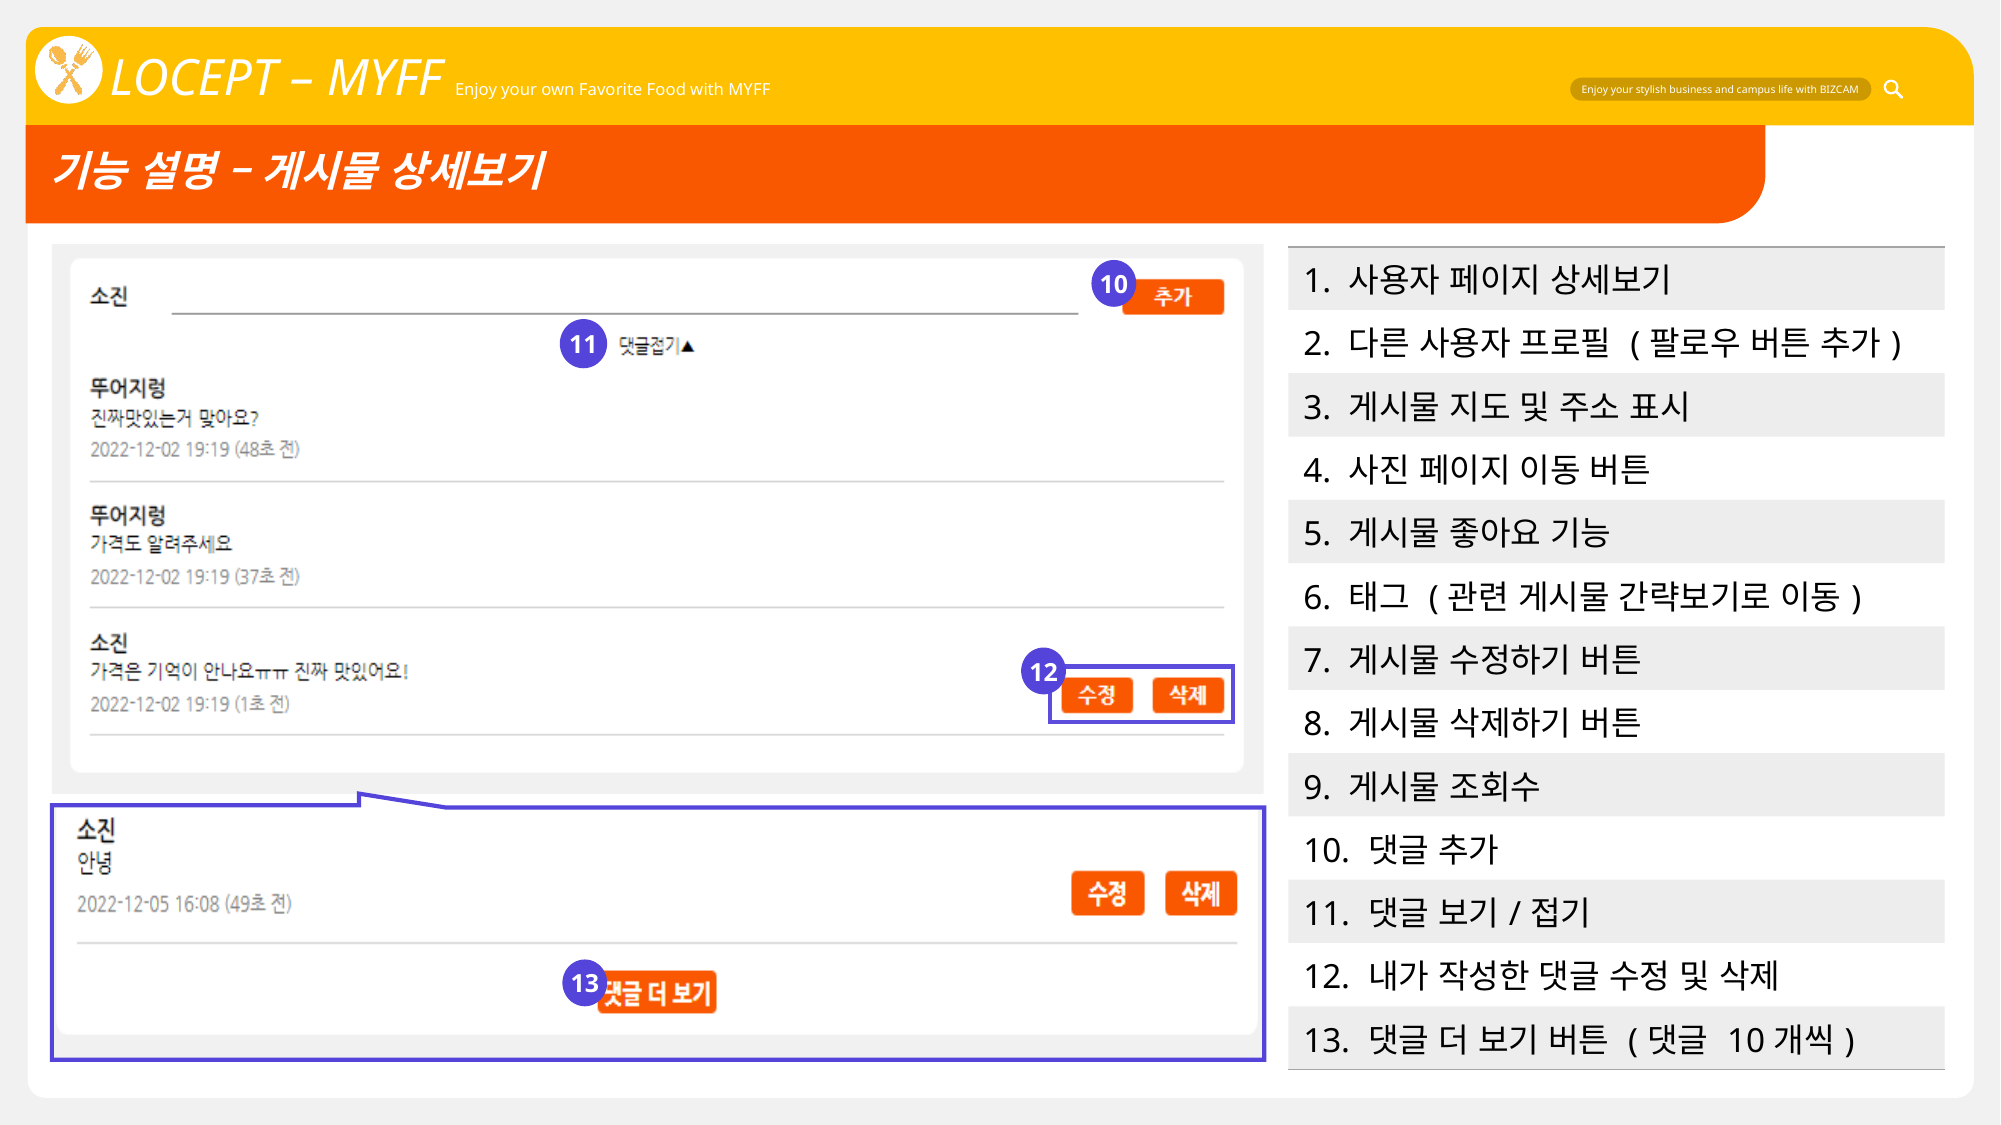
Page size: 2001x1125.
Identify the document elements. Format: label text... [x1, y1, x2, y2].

picture [15, 27, 123, 133]
table_cell 4. 사진 페이지 이동 버튼 [1288, 437, 1945, 500]
text_box 13 [561, 958, 609, 1008]
list 기능 설명 – 게시물 상세보기 [35, 125, 1180, 220]
table_cell 12. 내가 작성한 댓글 수정 및 삭제 [1288, 943, 1945, 1006]
table_cell 9. 게시물 조회수 [1288, 753, 1945, 816]
picture [51, 244, 1265, 794]
table_cell 10. 댓글 추가 [1288, 816, 1945, 880]
text_box [50, 794, 1266, 1061]
table_cell 13. 댓글 더 보기 버튼 (댓글 10개씩) [1288, 1006, 1945, 1069]
table_cell 5. 게시물 좋아요 기능 [1288, 500, 1945, 563]
table_cell 3. 게시물 지도 및 주소 표시 [1288, 373, 1945, 437]
table_cell 7. 게시물 수정하기 버튼 [1288, 626, 1945, 690]
table_cell 11. 댓글 보기/접기 [1288, 880, 1945, 943]
table_header 1. 사용자 페이지 상세보기 [1288, 248, 1945, 310]
table_cell 6. 태그 (관련 게시물 간략보기로 이동) [1288, 563, 1945, 626]
table_cell 2. 다른 사용자 프로필 (팔로우 버튼 추가) [1288, 310, 1945, 373]
table_cell 8. 게시물 삭제하기 버튼 [1288, 690, 1945, 753]
